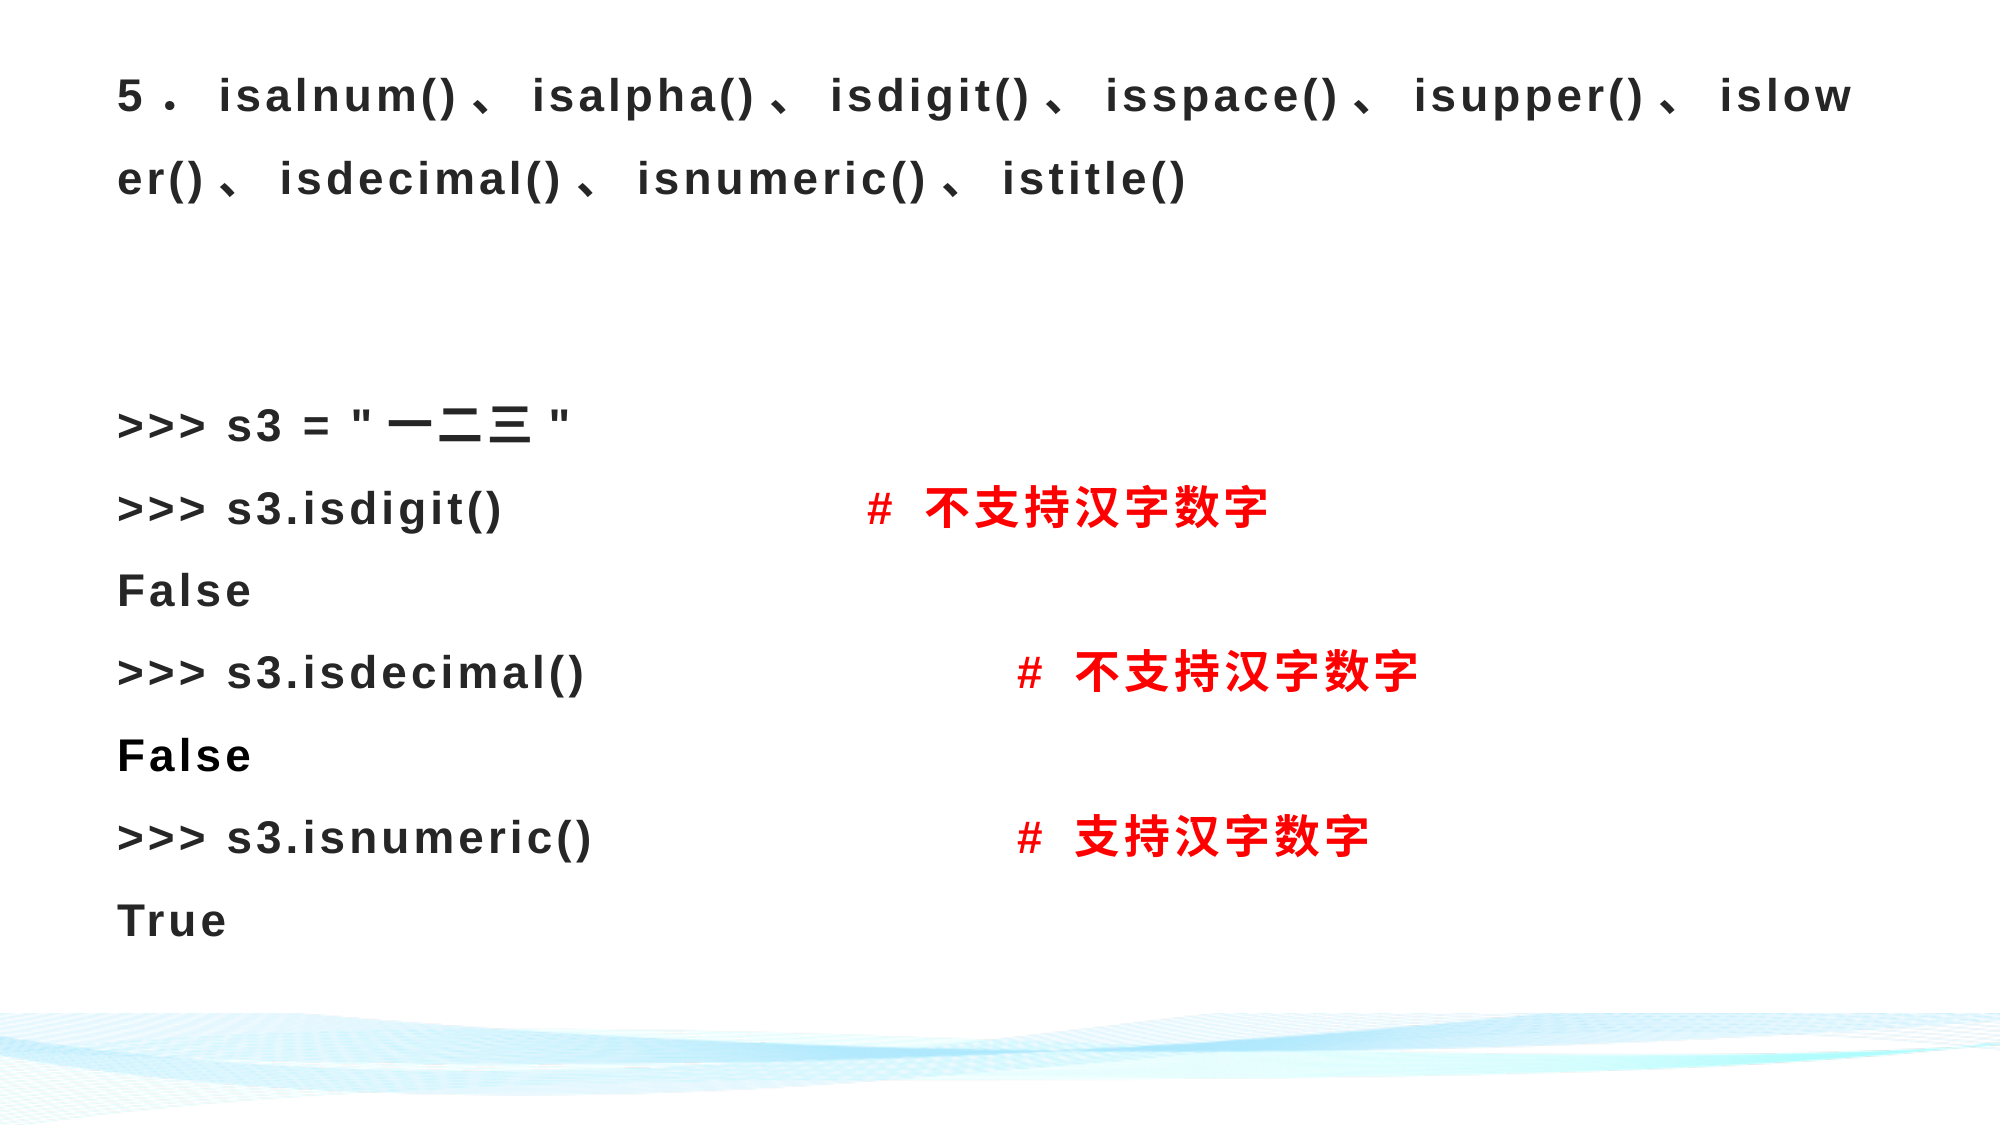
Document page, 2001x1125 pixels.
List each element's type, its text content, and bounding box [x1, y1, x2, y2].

picture [0, 1013, 2000, 1125]
title 5．isalnum()、isalpha()、isdigit()、isspace()、isupper()、islower()、isdecimal()、isnumeric()、istitle() >>> s3 = "一二三" >>> s3.isdigit() # 不支持汉字数字 False >>> s3.isdecimal() # 不支持汉字数字 False >>> s3.isnumeric() # 支持汉字数字 True [102, 30, 1883, 1100]
